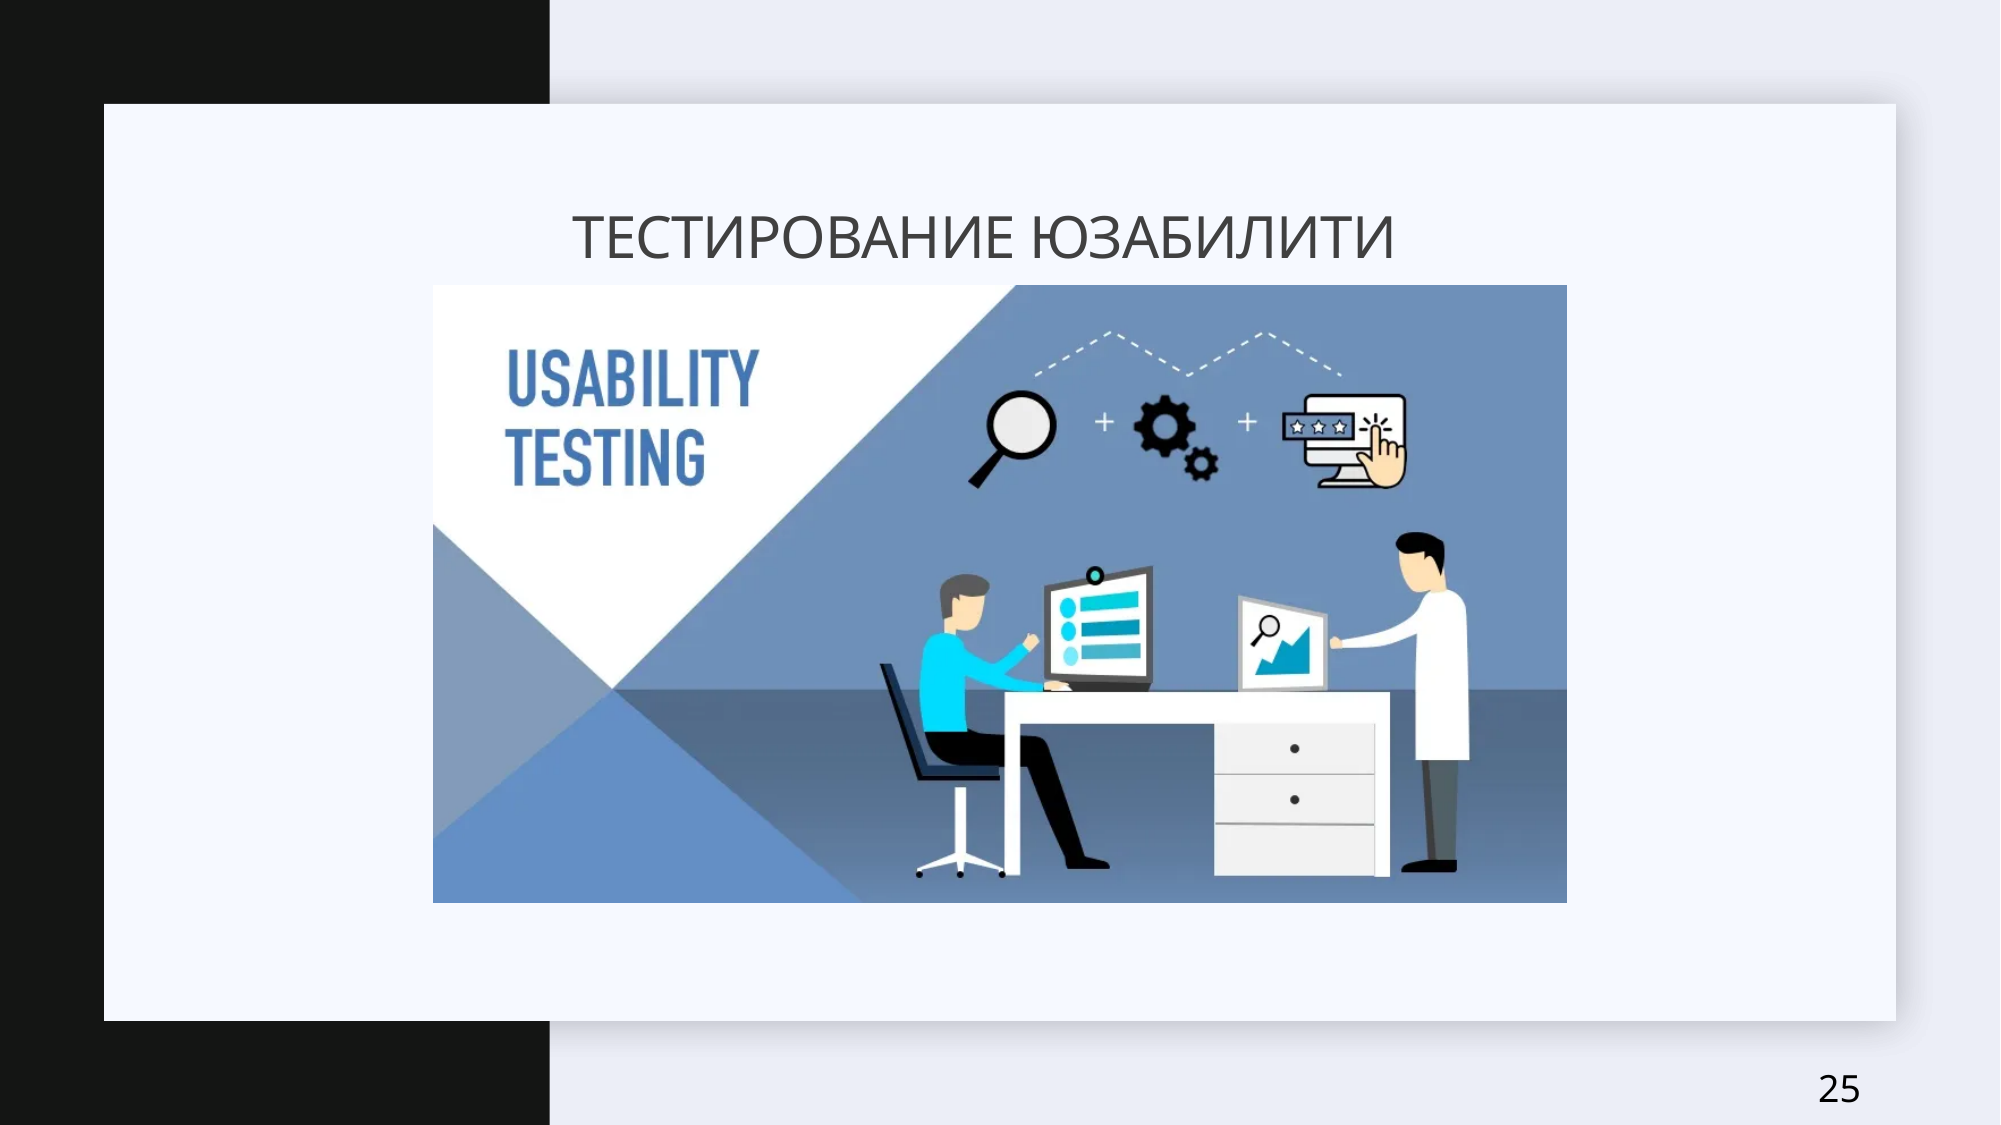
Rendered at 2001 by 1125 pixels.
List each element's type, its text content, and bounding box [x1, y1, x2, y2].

text_box 25 [1803, 1057, 1932, 1118]
title Тестирование юзабилити [557, 160, 1443, 281]
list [433, 284, 1567, 903]
